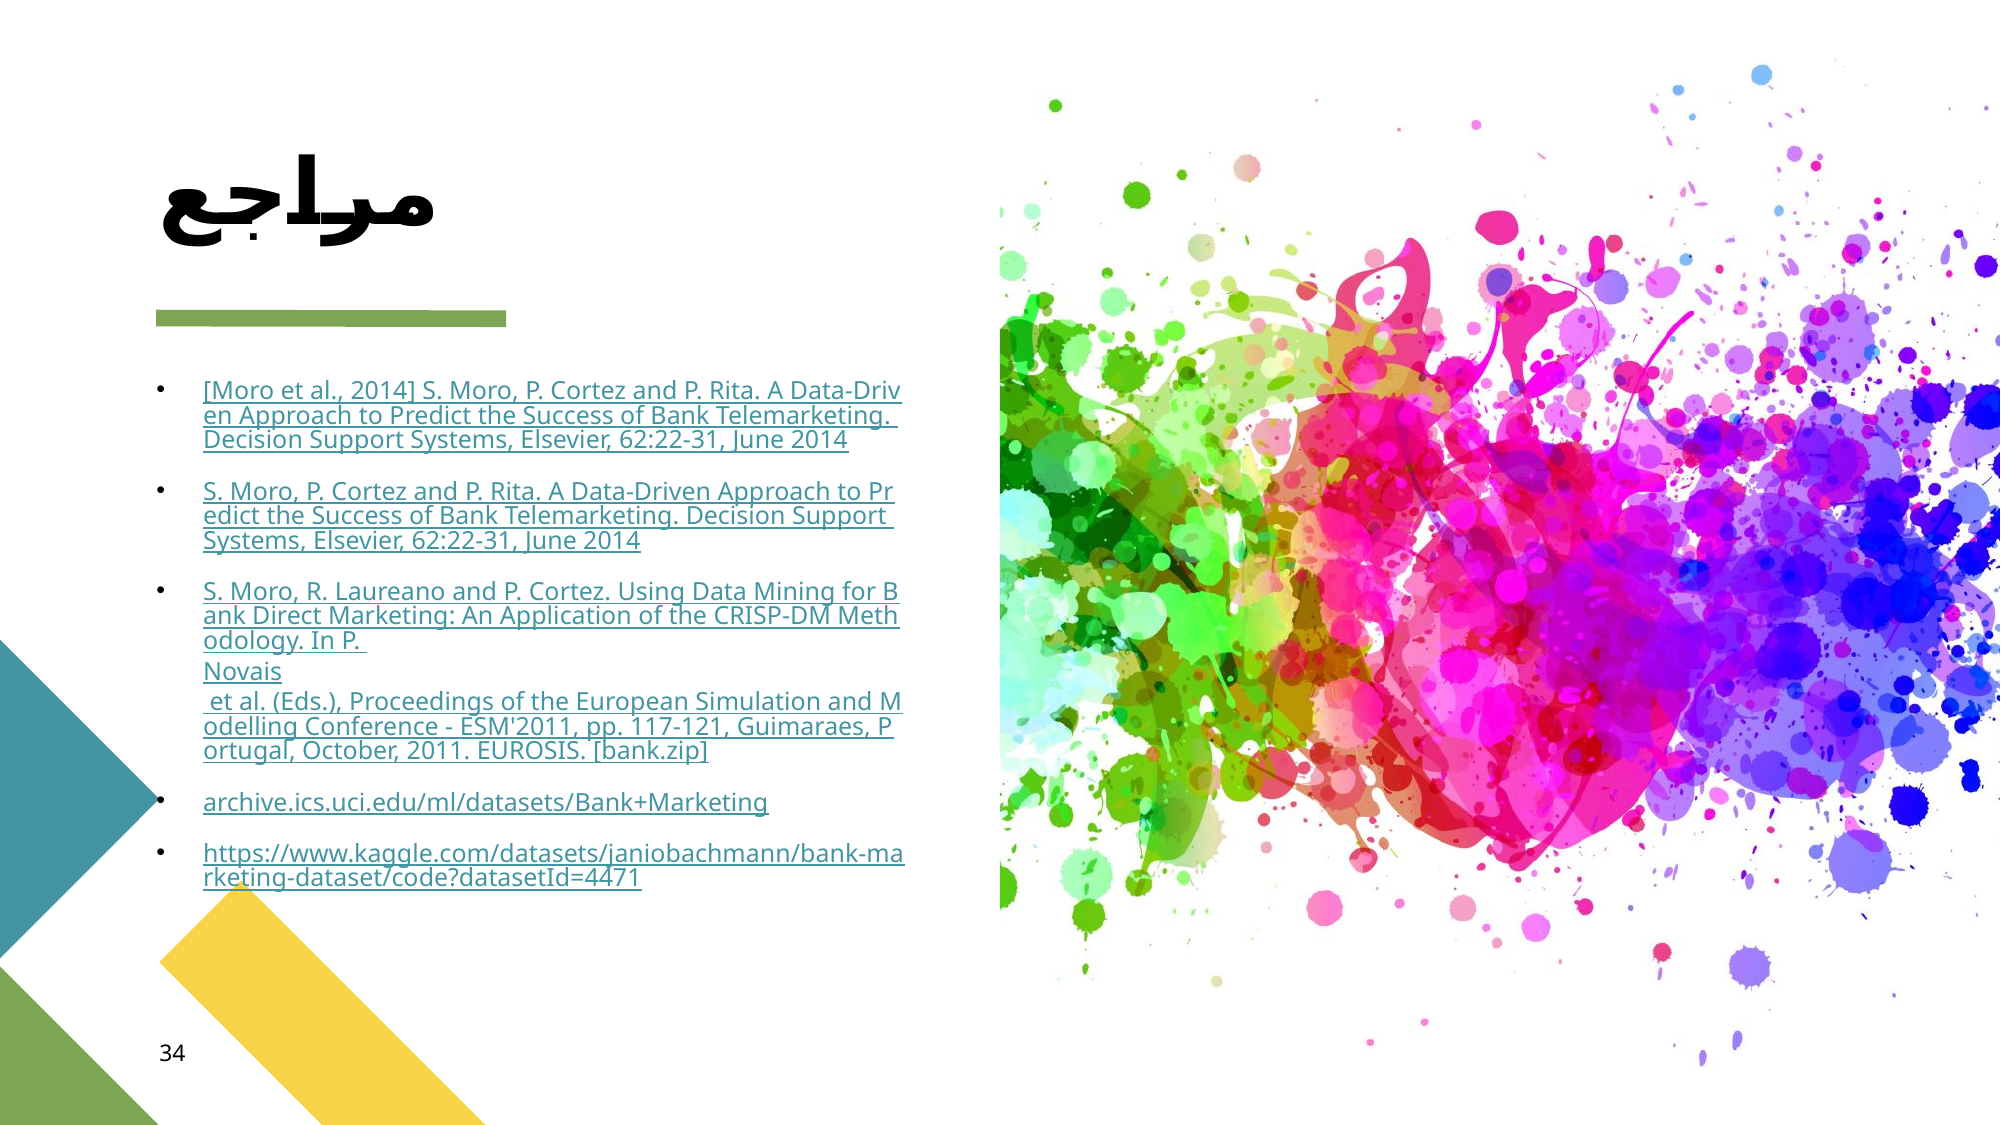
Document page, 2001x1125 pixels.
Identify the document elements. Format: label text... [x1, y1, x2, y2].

slide_number 34 [159, 1038, 246, 1080]
list [Moro et al., 2014] S. Moro, P. Cortez and P. Rita. A Data-Driven Approach to Predict the Success of Bank Telemarketing. Decision Support Systems, Elsevier, 62:22-31, June 2014 S. Moro, P. Cortez and P. Rita. A Data-Driven Approach to Predict the Success of Bank Telemarketing. Decision Support Systems, Elsevier, 62:22-31, June 2014 S. Moro, R. Laureano and P. Cortez. Using Data Mining for Bank Direct Marketing: An Application of the CRISP-DM Methodology. In P. Novais et al. (Eds.), Proceedings of the European Simulation and Modelling Conference - ESM'2011, pp. 117-121, Guimaraes, Portugal, October, 2011. EUROSIS. [bank.zip] archive.ics.uci.edu/ml/datasets/Bank+Marketing https://www.kaggle.com/datasets/janiobachmann/bank-marketing-dataset/code?datasetId=4471 [156, 375, 907, 835]
title مراجع [158, 144, 969, 245]
picture [999, 0, 2000, 1125]
